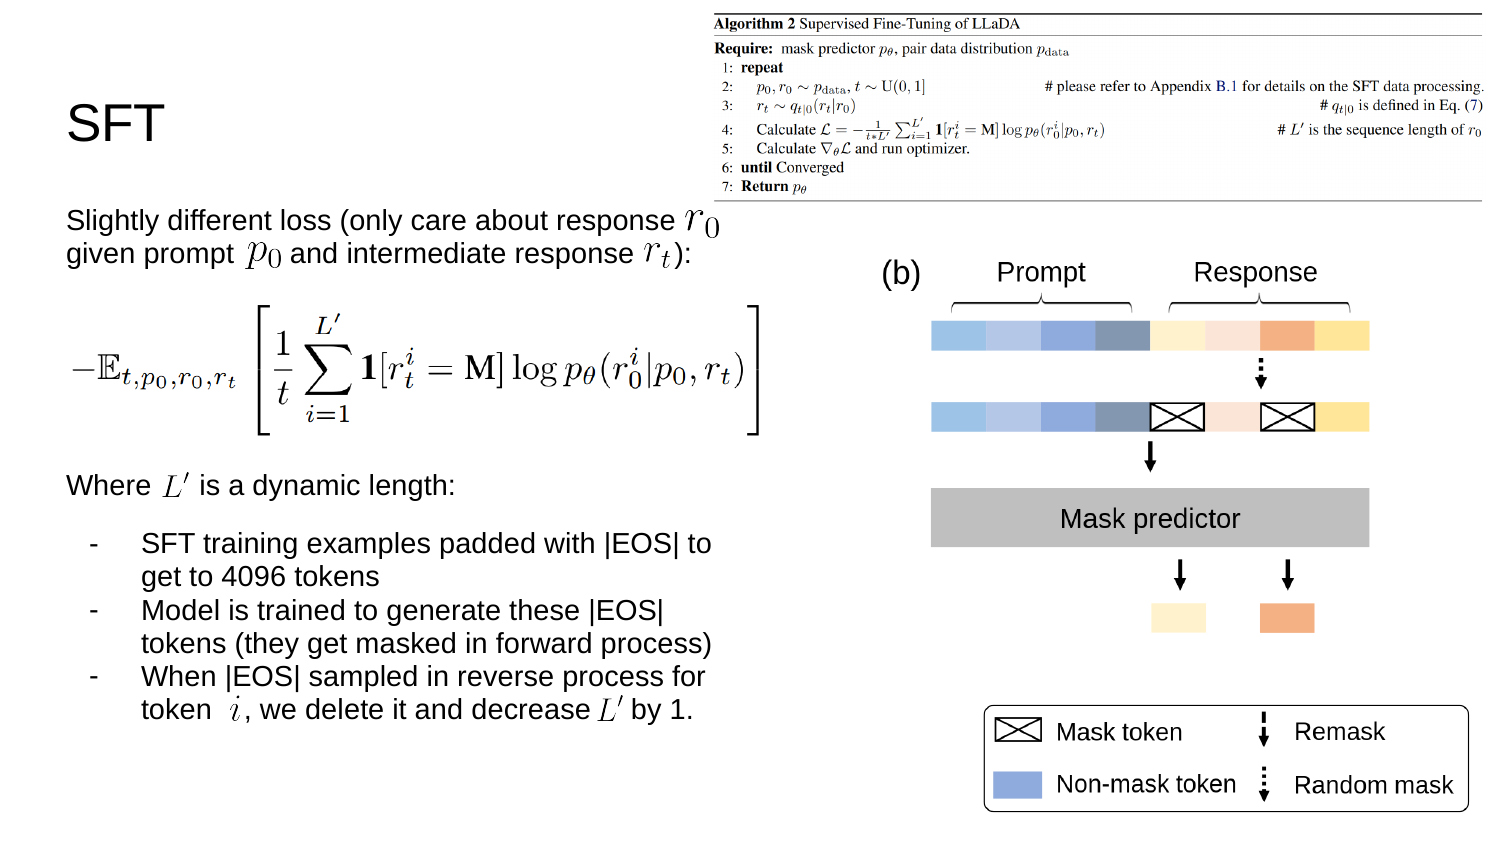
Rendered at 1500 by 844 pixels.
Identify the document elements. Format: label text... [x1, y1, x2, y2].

picture [685, 210, 719, 238]
picture [229, 695, 240, 721]
list Slightly different loss (only care about response given prompt and intermediate response ): Where is a dynamic length: SFT training examples padded with |EOS| to get to 4096 tokens Model is trained to generate these |EOS| tokens (they get masked in forward process) When |EOS| sampled in reverse process for token , we delete it and decrease by 1. [51, 189, 747, 750]
picture [244, 242, 281, 270]
picture [162, 472, 189, 497]
picture [597, 695, 623, 721]
picture [644, 243, 670, 268]
title SFT [51, 72, 706, 167]
picture [980, 700, 1472, 815]
picture [66, 303, 763, 439]
picture [879, 243, 1378, 639]
picture [711, 13, 1486, 202]
